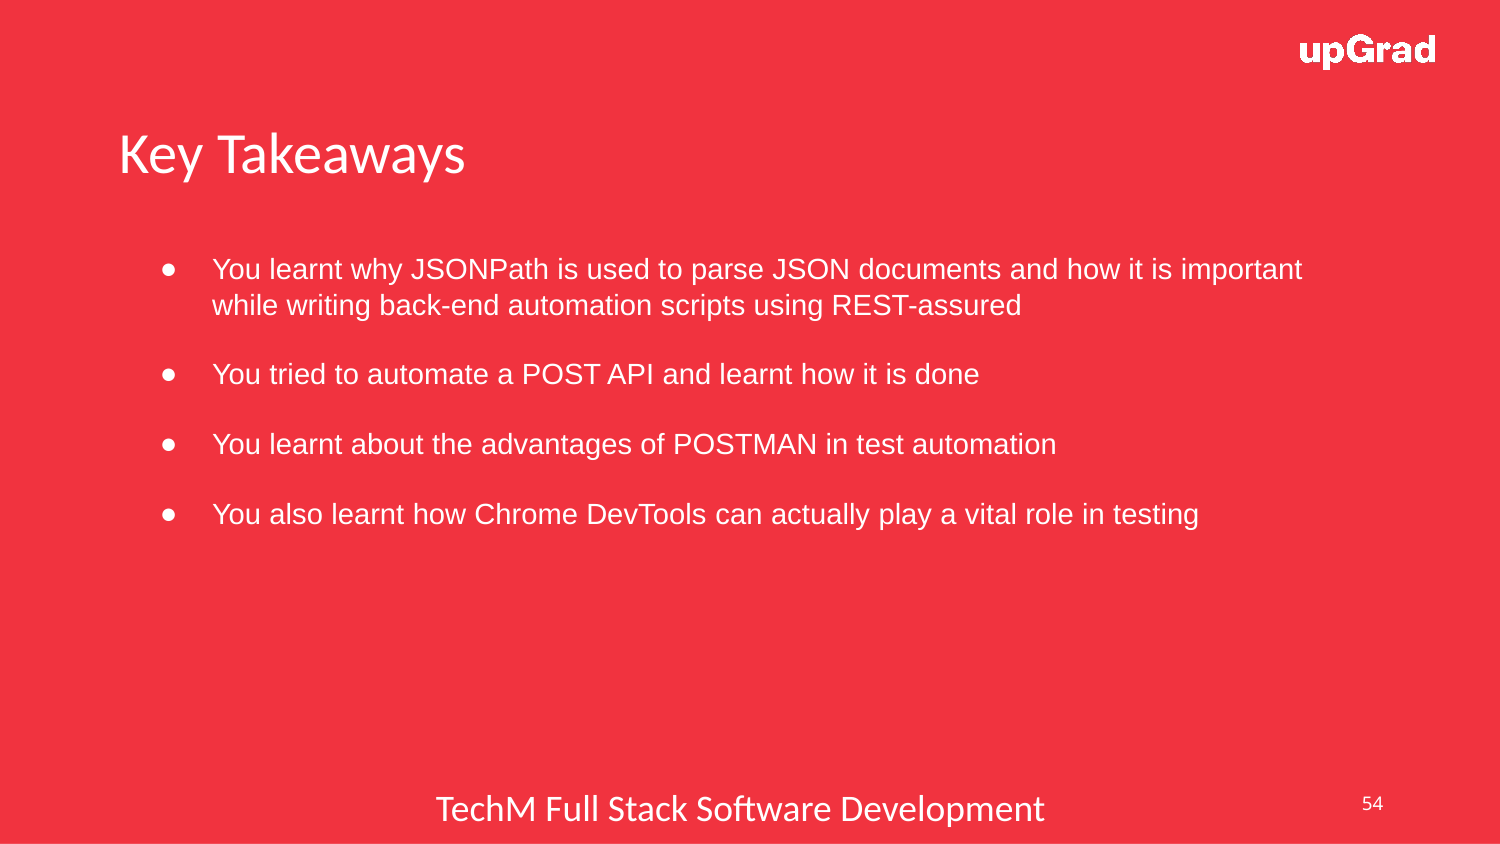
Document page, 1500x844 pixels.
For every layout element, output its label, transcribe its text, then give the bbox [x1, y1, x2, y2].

text_box Key Takeaways [104, 107, 832, 194]
slide_number 54 [1092, 782, 1399, 827]
text_box You learnt why JSONPath is used to parse JSON documents and how it is important while writing back-end automation scripts using REST-assured You tried to automate a POST API and learnt how it is done You learnt about the advantages of POSTMAN in test automation You also learnt how Chrome DevTools can actually play a vital role in testing [122, 235, 1363, 734]
picture [1300, 34, 1435, 70]
footer TechM Full Stack Software Development [420, 782, 1092, 827]
